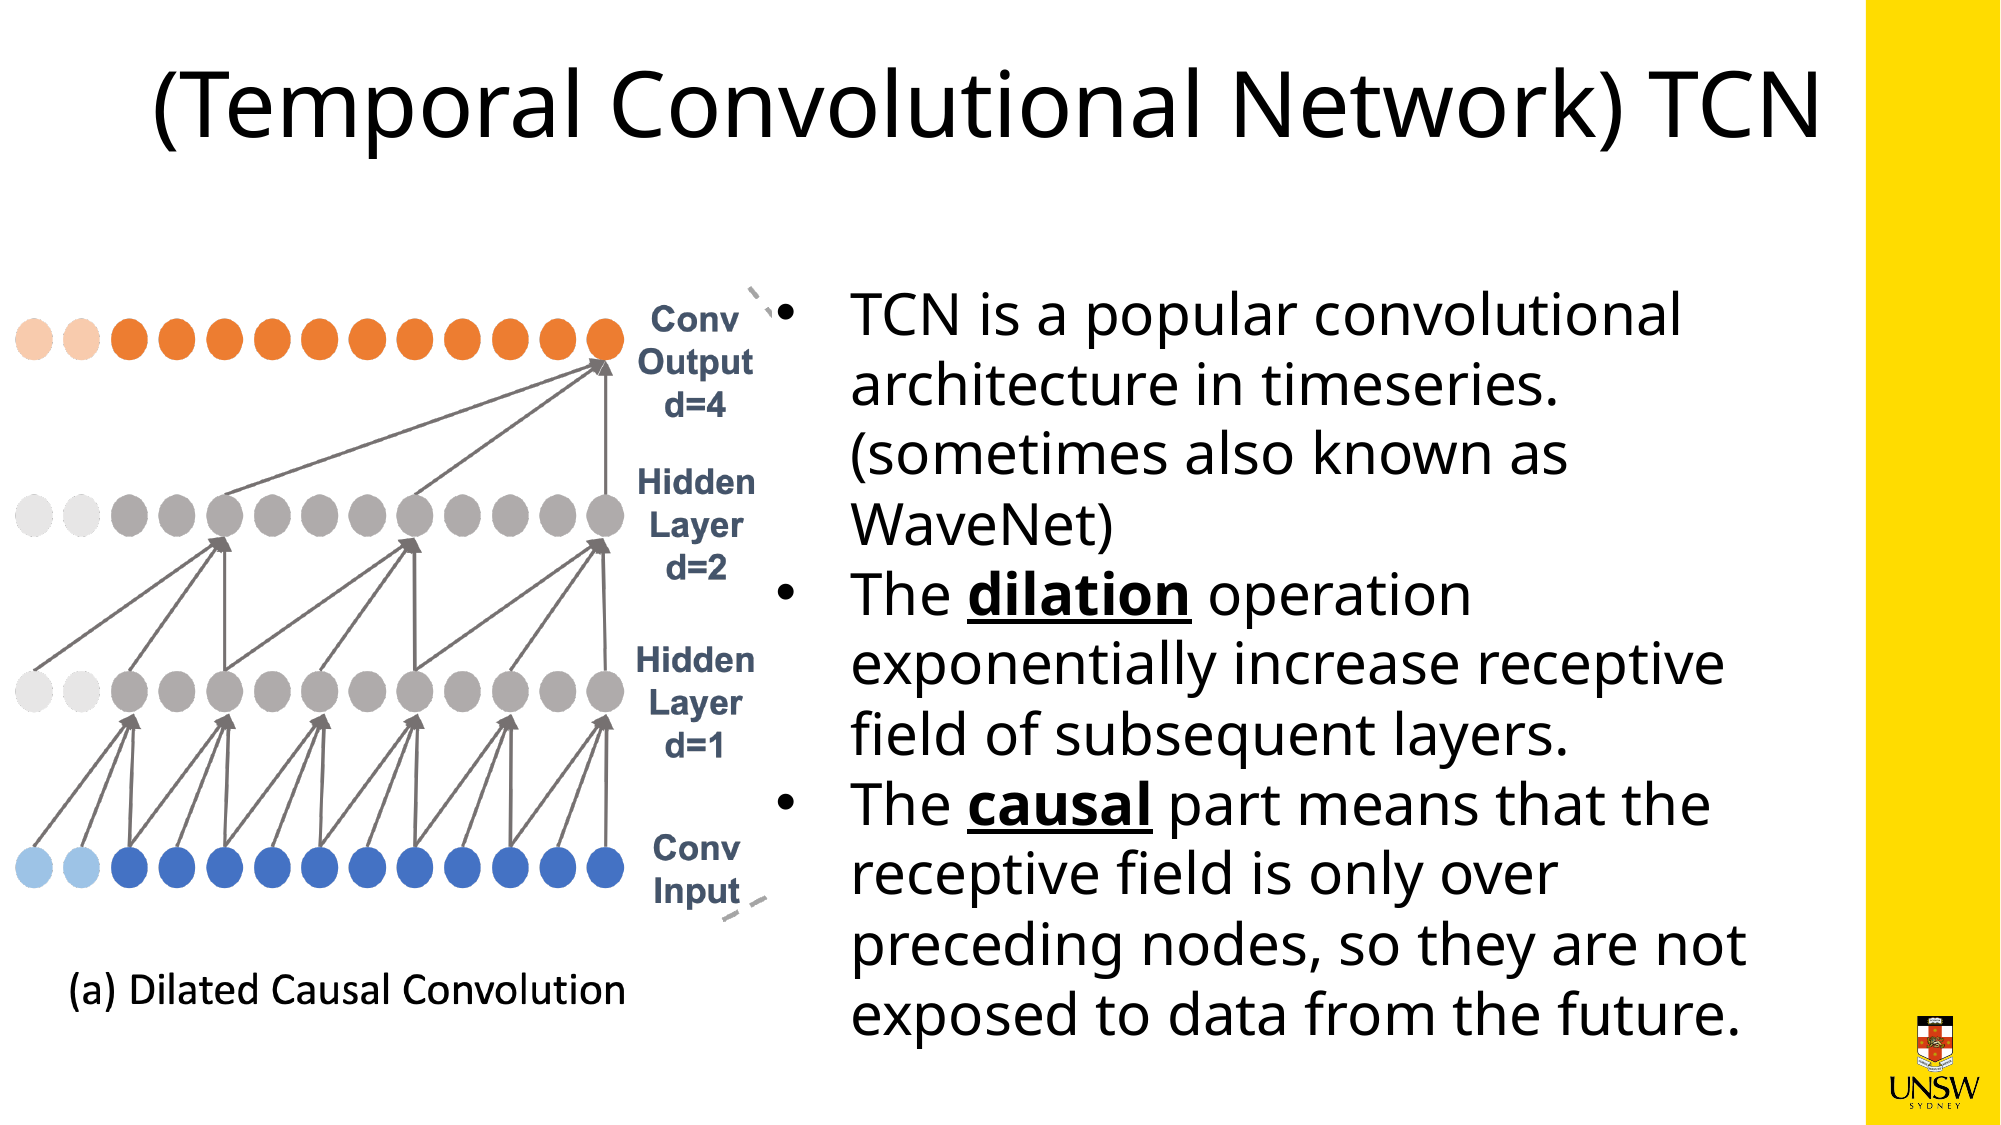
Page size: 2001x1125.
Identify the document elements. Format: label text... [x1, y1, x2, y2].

text_box TCN is a popular convolutional architecture in timeseries. (sometimes also known as WaveNet) The dilation operation exponentially increase receptive field of subsequent layers. The causal part means that the receptive field is only over preceding nodes, so they are not exposed to data from the future. [760, 269, 1863, 1124]
title (Temporal Convolutional Network) TCN [137, 0, 1863, 217]
picture [1890, 1016, 1980, 1109]
picture [14, 285, 772, 1046]
